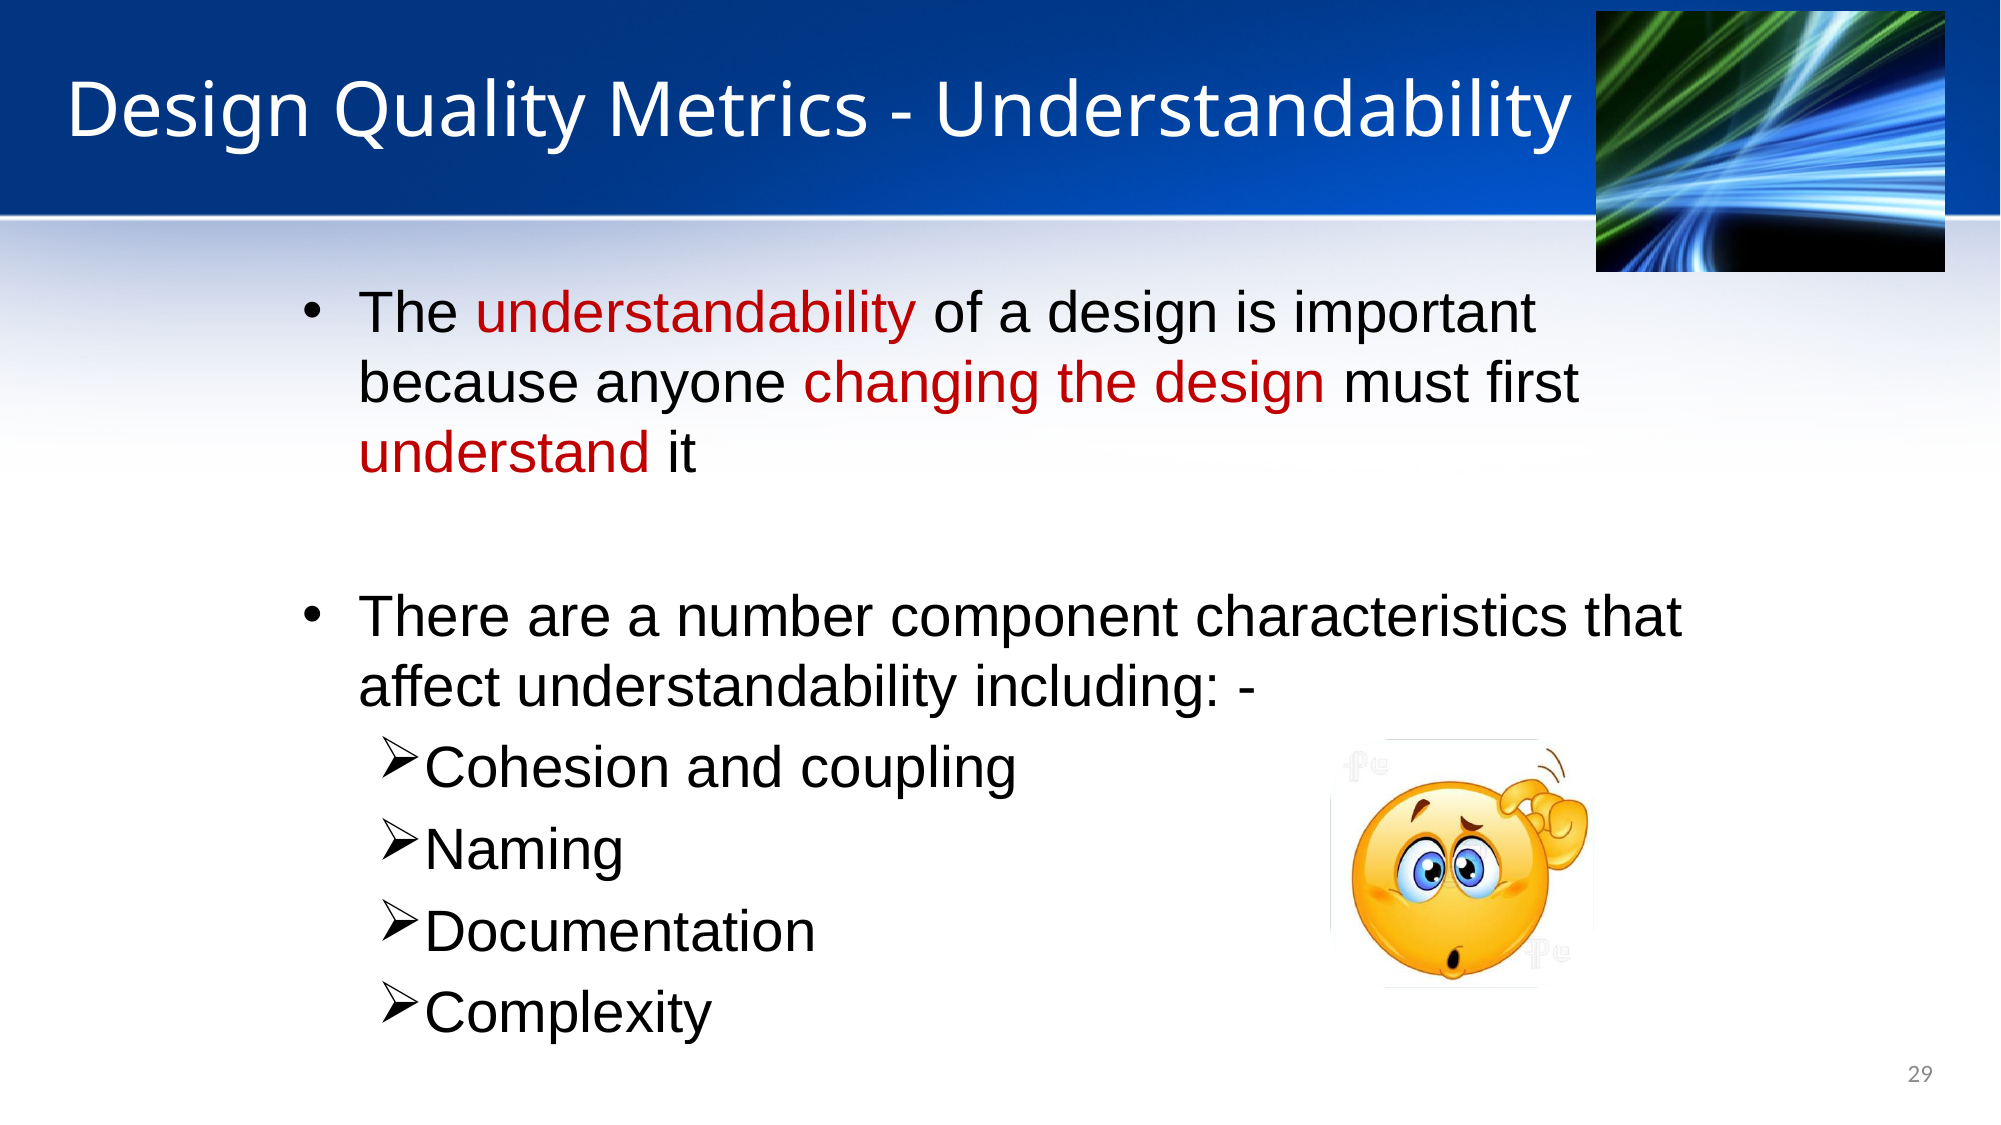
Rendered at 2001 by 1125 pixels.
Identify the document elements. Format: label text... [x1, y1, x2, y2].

picture [0, 0, 2001, 1125]
slide_number 29 [1481, 1042, 1949, 1103]
title Design Quality Metrics - Understandability [50, 12, 1634, 200]
list The understandability of a design is important because anyone changing the design must first understand it There are a number component characteristics that affect understandability including: - Cohesion and coupling Naming Documentation Complexity [287, 267, 1713, 1031]
